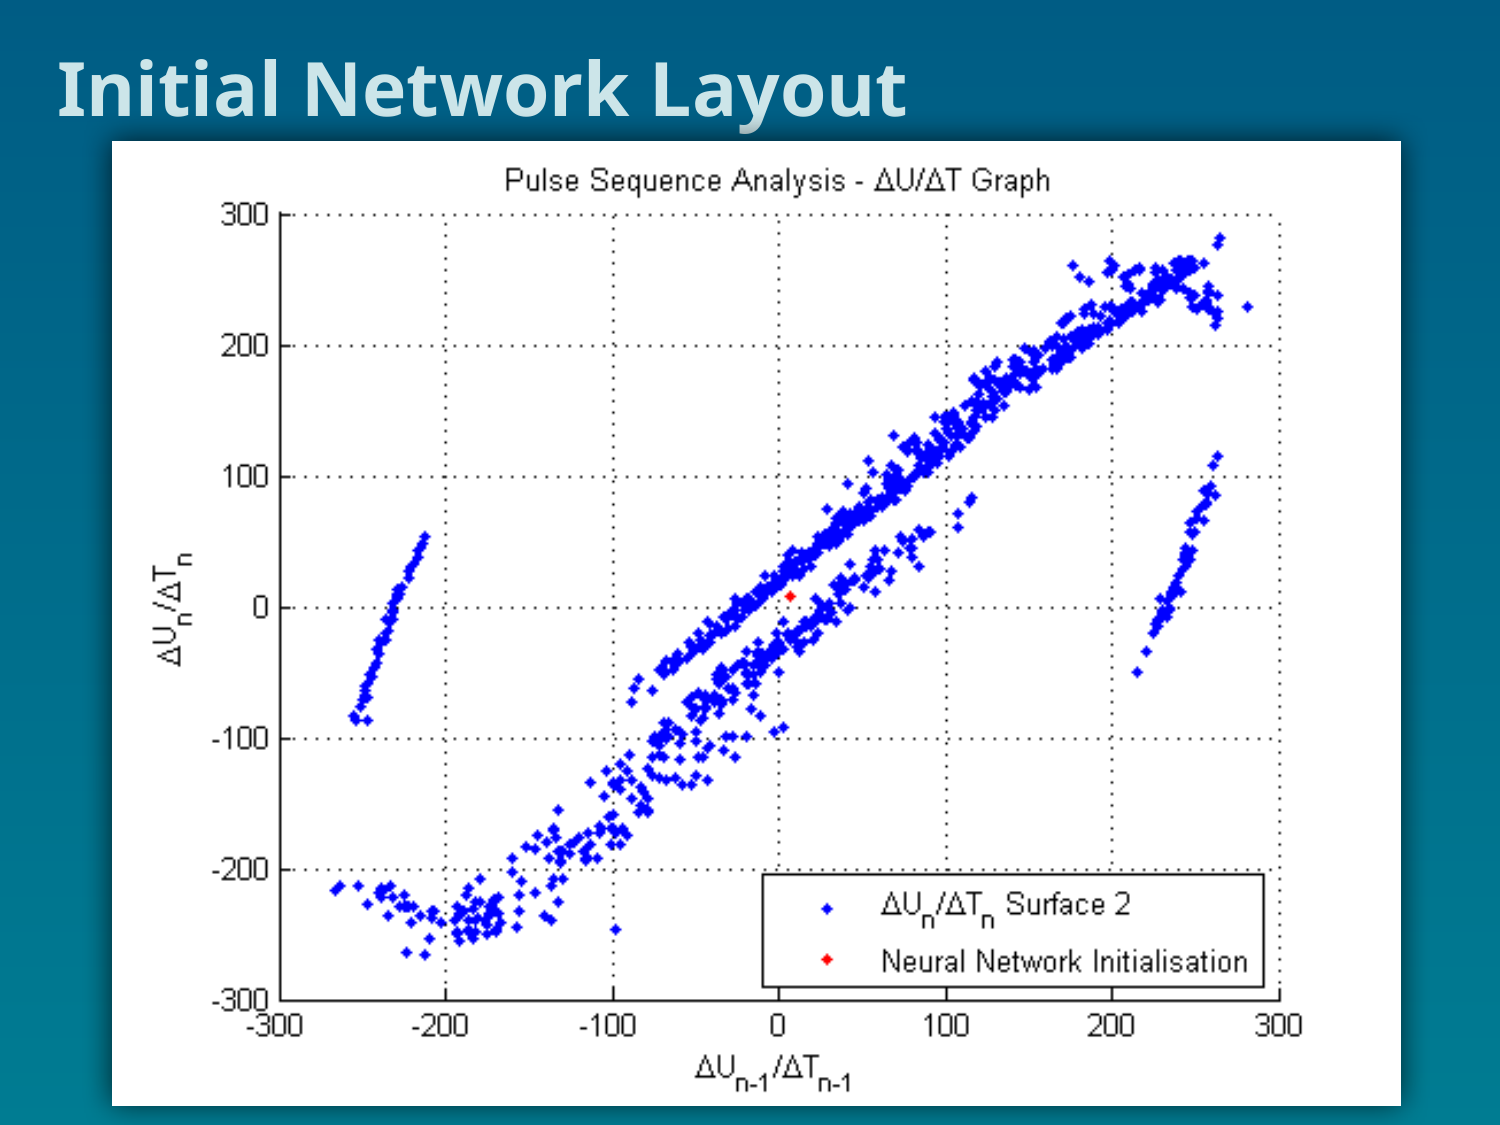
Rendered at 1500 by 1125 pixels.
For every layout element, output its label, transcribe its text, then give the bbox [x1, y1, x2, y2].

title Initial Network Layout [57, 19, 1440, 132]
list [111, 140, 1401, 1107]
